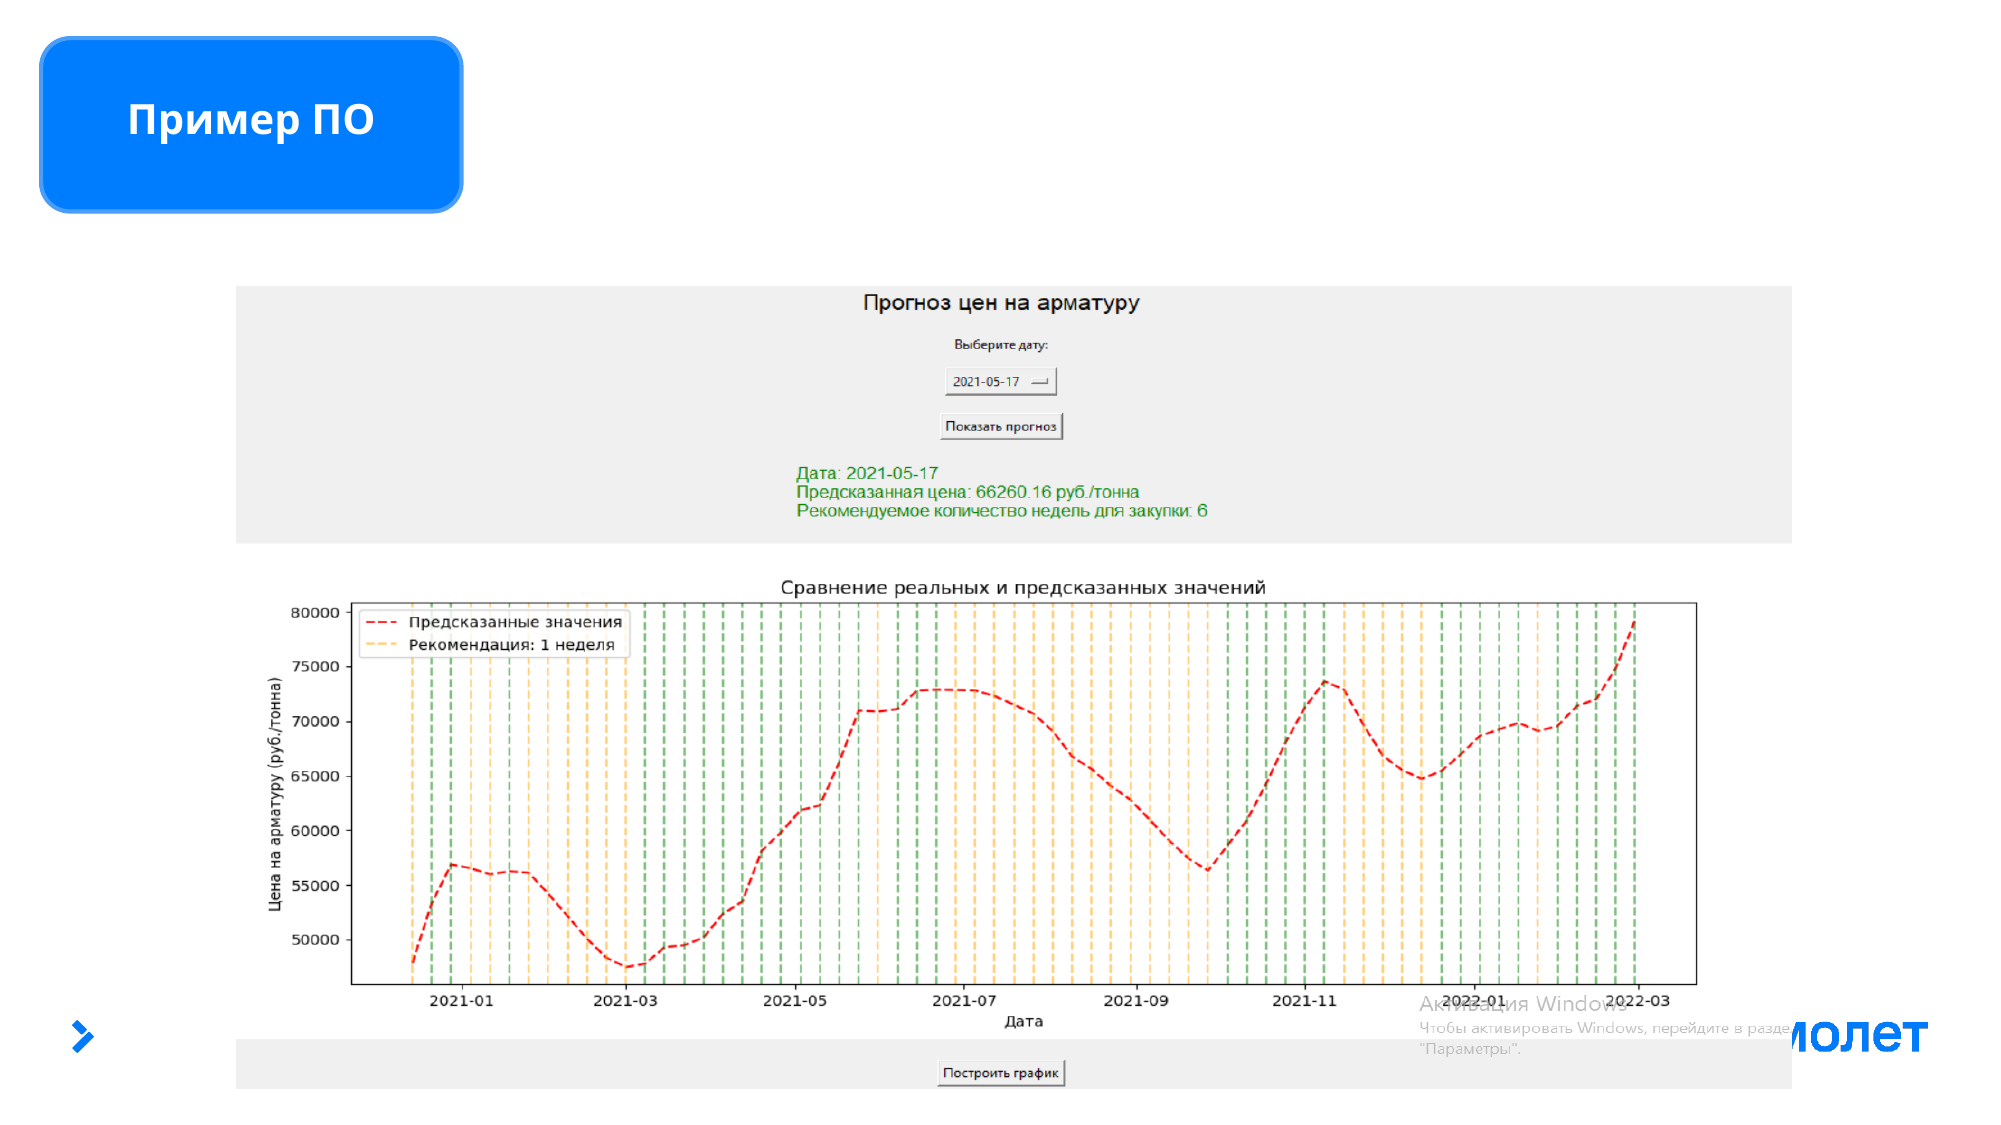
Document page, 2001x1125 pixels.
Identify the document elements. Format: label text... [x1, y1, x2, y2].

title Пример ПО [126, 98, 377, 152]
text_box [41, 38, 462, 212]
picture [72, 1020, 94, 1053]
picture [236, 286, 1928, 1089]
